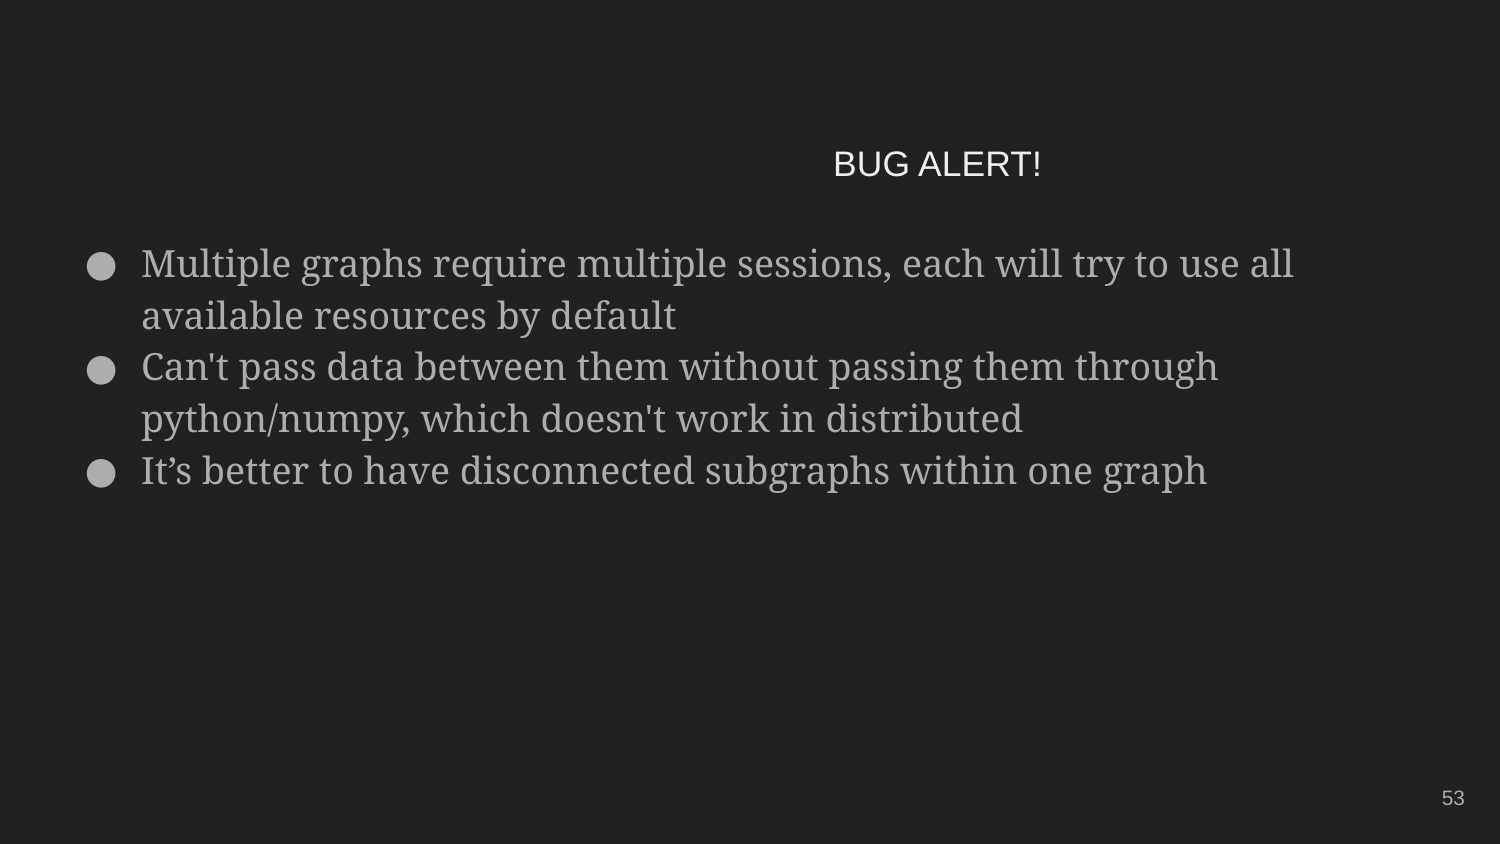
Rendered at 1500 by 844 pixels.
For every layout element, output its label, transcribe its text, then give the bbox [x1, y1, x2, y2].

text_box BUG ALERT! [818, 125, 1139, 197]
list Multiple graphs require multiple sessions, each will try to use all available resources by default Can't pass data between them without passing them through python/numpy, which doesn't work in distributed It’s better to have disconnected subgraphs within one graph [51, 218, 1376, 685]
slide_number ‹#› [1389, 764, 1480, 830]
